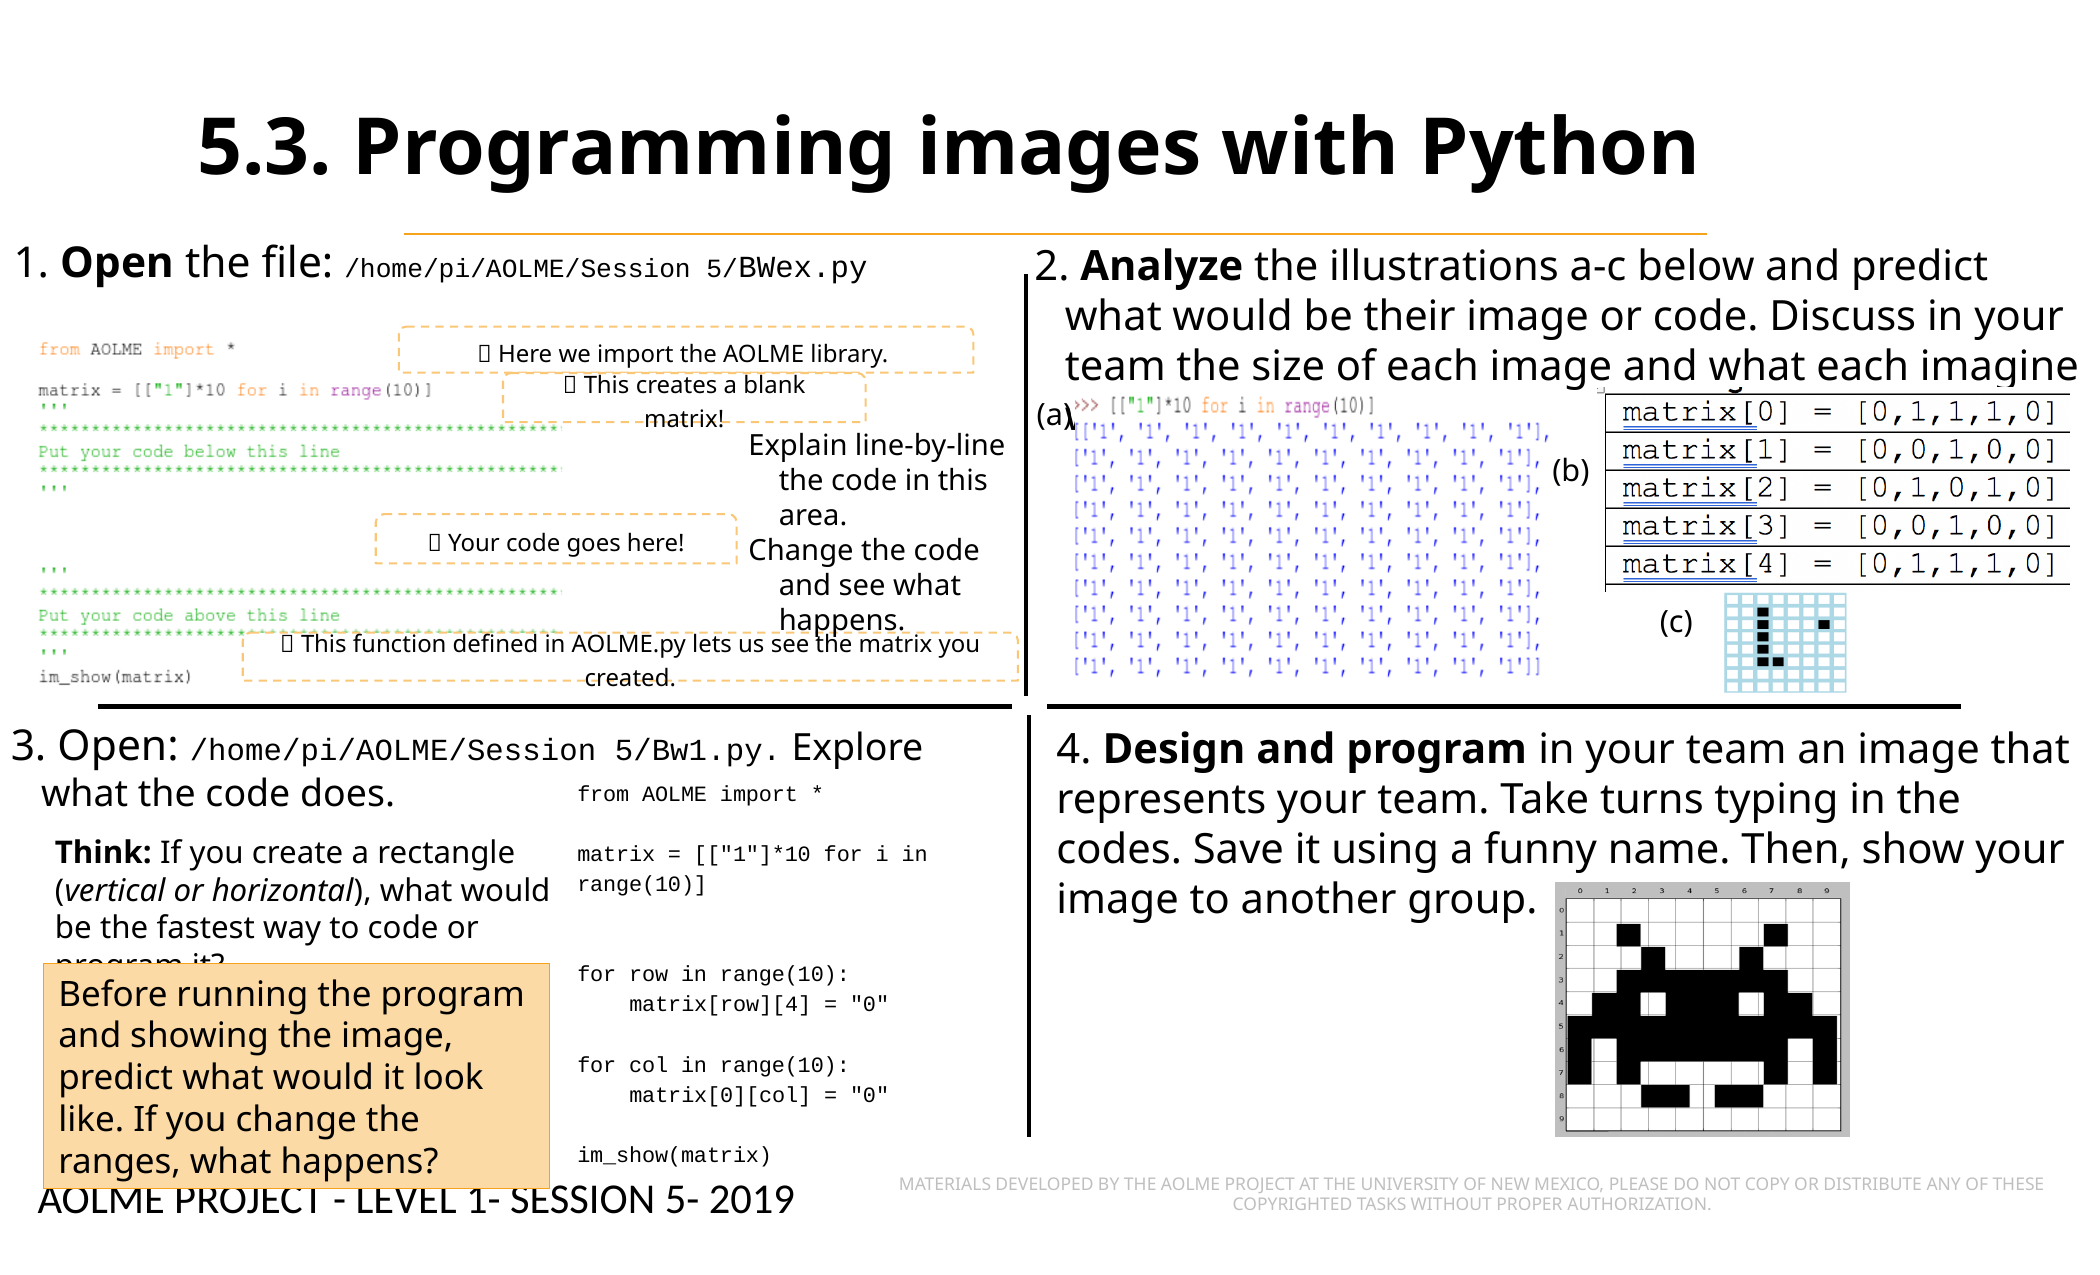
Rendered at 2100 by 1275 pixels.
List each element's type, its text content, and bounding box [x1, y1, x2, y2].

text_box from AOLME import * matrix = [["1"]*10 for i in range(10)] for row in range(10): matrix[row][4] = "0" for col in range(10): matrix[0][col] = "0" im_show(matrix) [561, 1137, 1068, 1164]
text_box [98, 273, 1962, 1137]
text_box 1. Open the file: /home/pi/AOLME/Session 5/BWex.py [0, 227, 1079, 294]
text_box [1075, 392, 1559, 679]
text_box 4. Design and program in your team an image that represents your team. Take turns typing in the codes. Save it using a funny name. Then, show your image to another group. [1962, 714, 2088, 930]
text_box Before running the program and showing the image, predict what would it look like. If you change the ranges, what happens? [43, 963, 550, 1189]
picture [36, 340, 563, 686]
text_box MATERIALS DEVELOPED BY THE AOLME PROJECT AT THE UNIVERSITY OF NEW MEXICO, PLEASE DO NOT COPY OR DISTRIBUTE ANY OF THESE COPYRIGHTED TASKS WITHOUT PROPER AUTHORIZATION. [849, 1164, 2096, 1223]
text_box 2. Analyze the illustrations a-c below and predict what would be their image or code. Discuss in your team the size of each image and what each imagine would look like. [1019, 231, 2100, 446]
picture [1597, 387, 2070, 695]
text_box 5.3. Programming images with Python [182, 88, 2074, 198]
text_box 3. Open: /home/pi/AOLME/Session 5/Bw1.py. Explore what the code does. [0, 710, 98, 822]
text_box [1543, 882, 1862, 1137]
text_box AOLME PROJECT - LEVEL 1- SESSION 5- 2019 [22, 1164, 866, 1230]
text_box Think: If you create a rectangle (vertical or horizontal), what would be the fastest way to code or program it? [40, 825, 98, 990]
